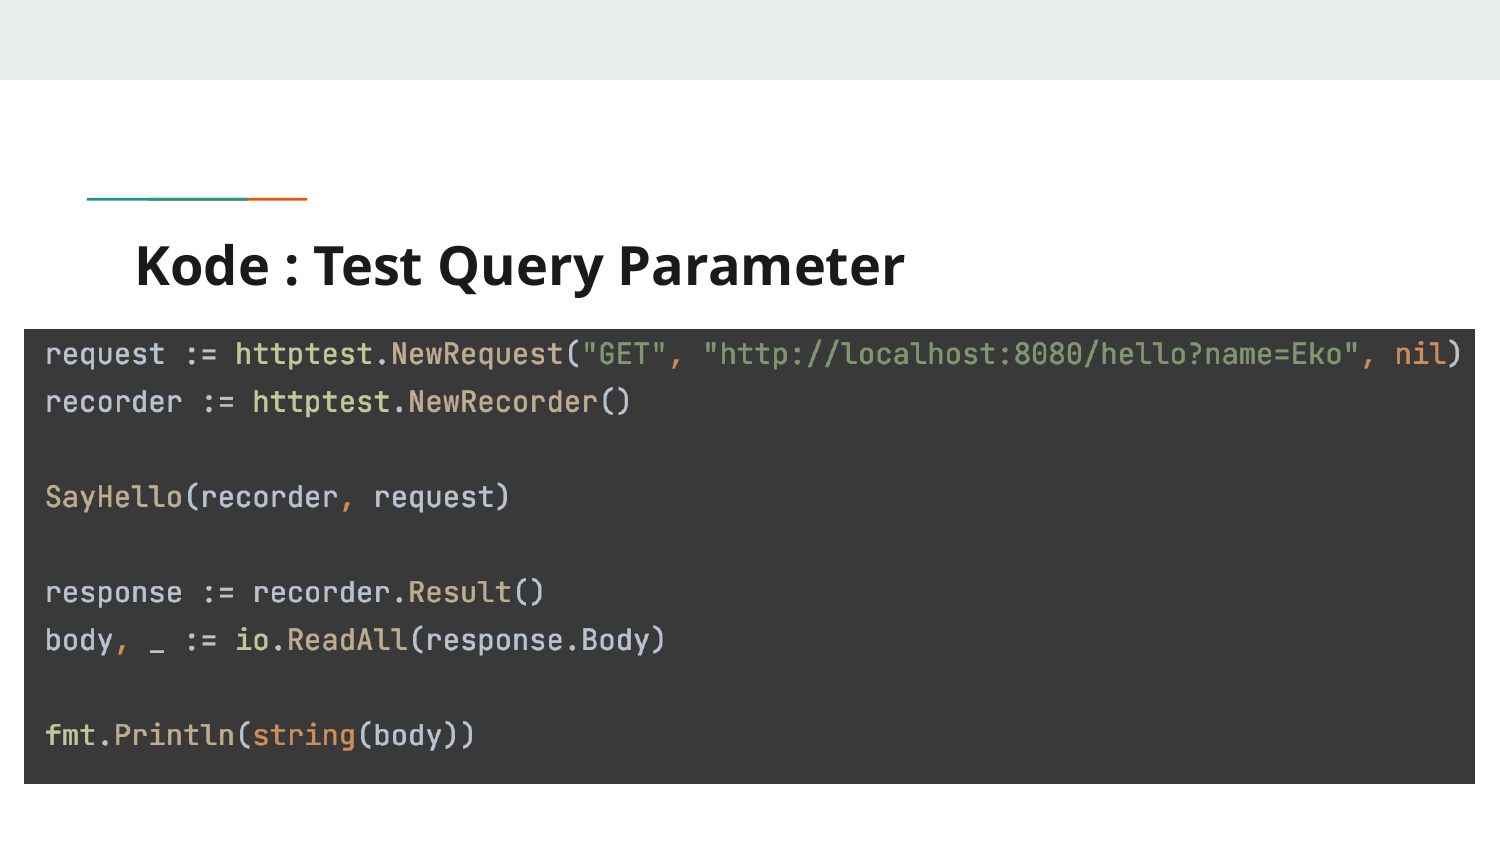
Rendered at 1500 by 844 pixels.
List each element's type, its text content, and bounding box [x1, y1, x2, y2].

title Kode : Test Query Parameter [119, 216, 1381, 305]
picture [24, 328, 1476, 784]
